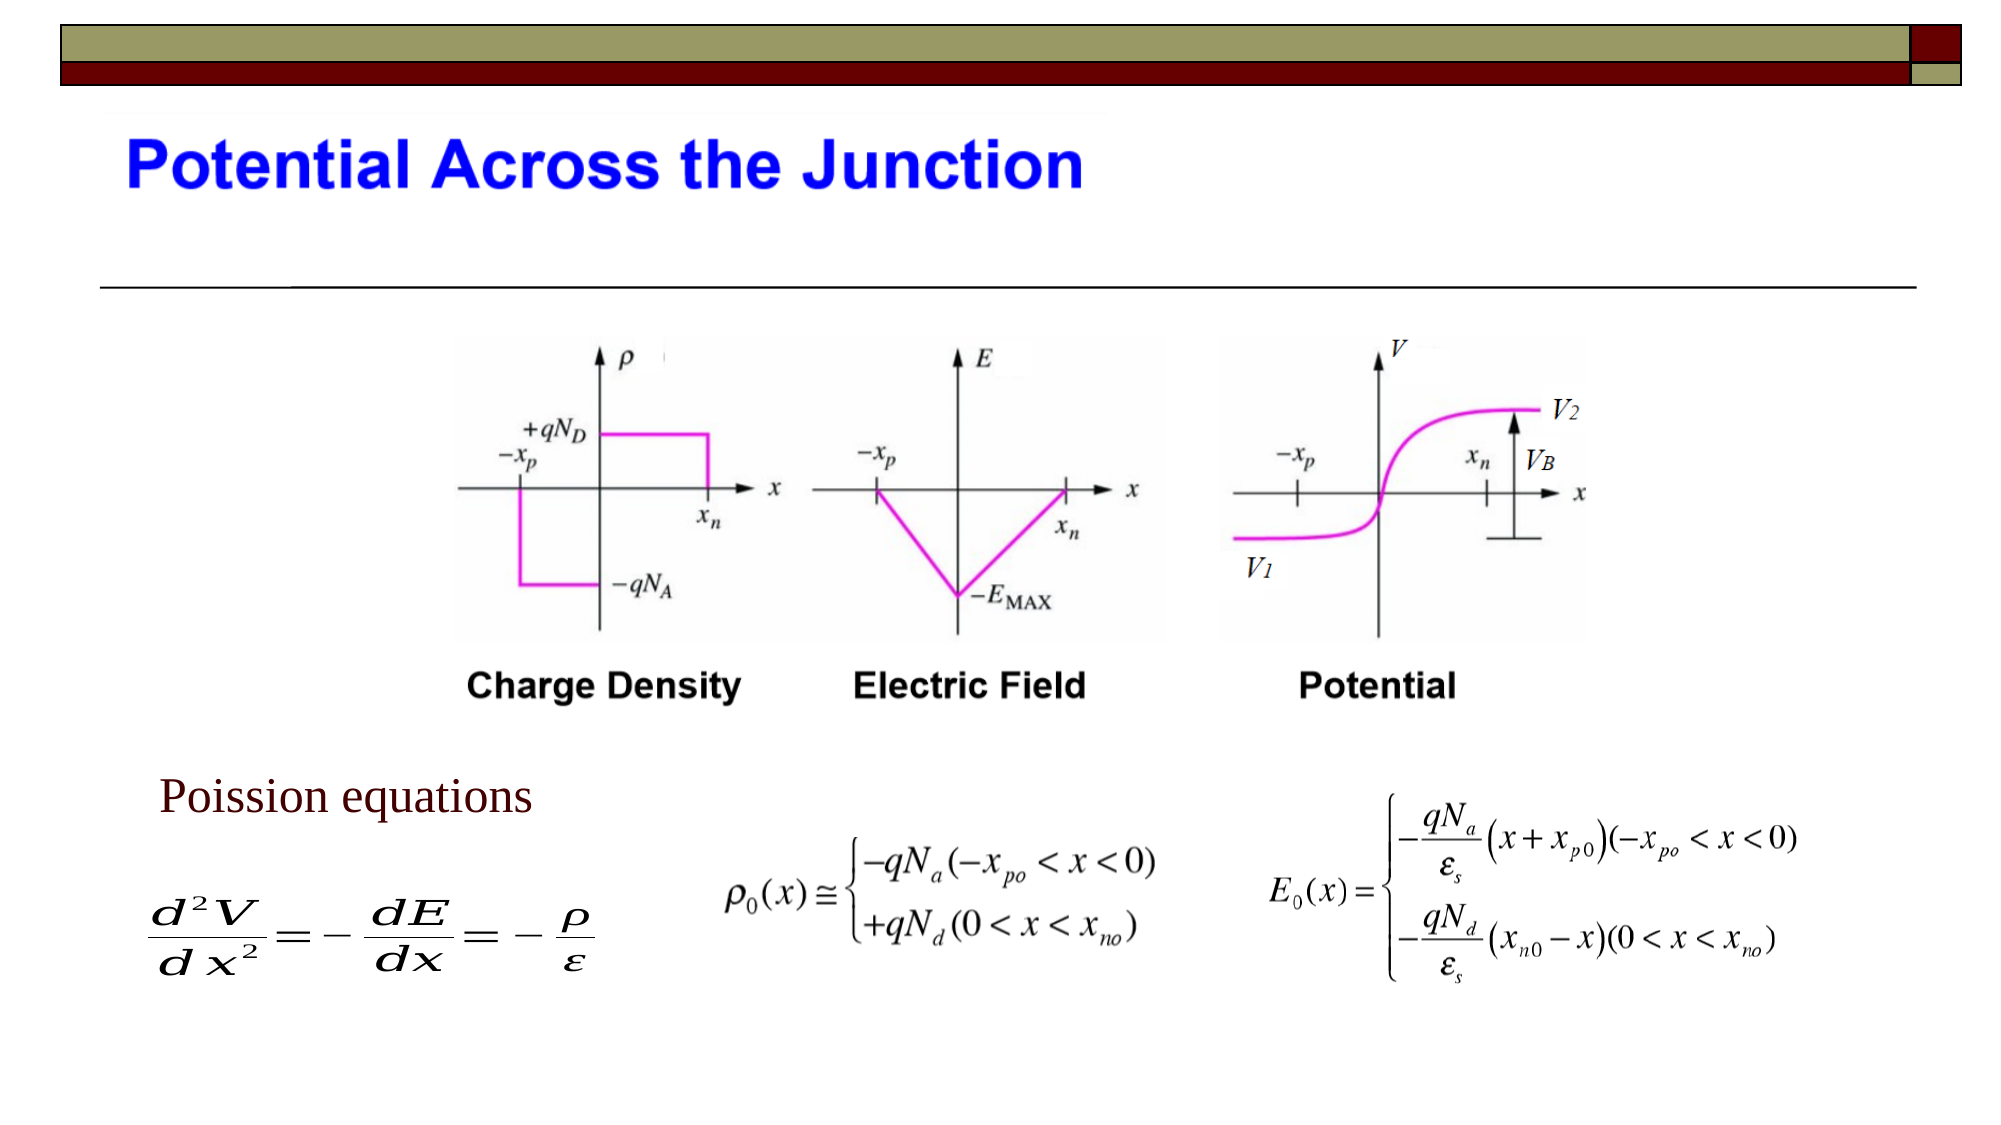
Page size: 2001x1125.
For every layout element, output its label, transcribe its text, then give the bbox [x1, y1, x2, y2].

title Poission equations [144, 770, 554, 831]
picture [454, 301, 1601, 721]
picture [1244, 773, 1825, 1009]
picture [700, 837, 1174, 964]
picture [105, 112, 1109, 218]
